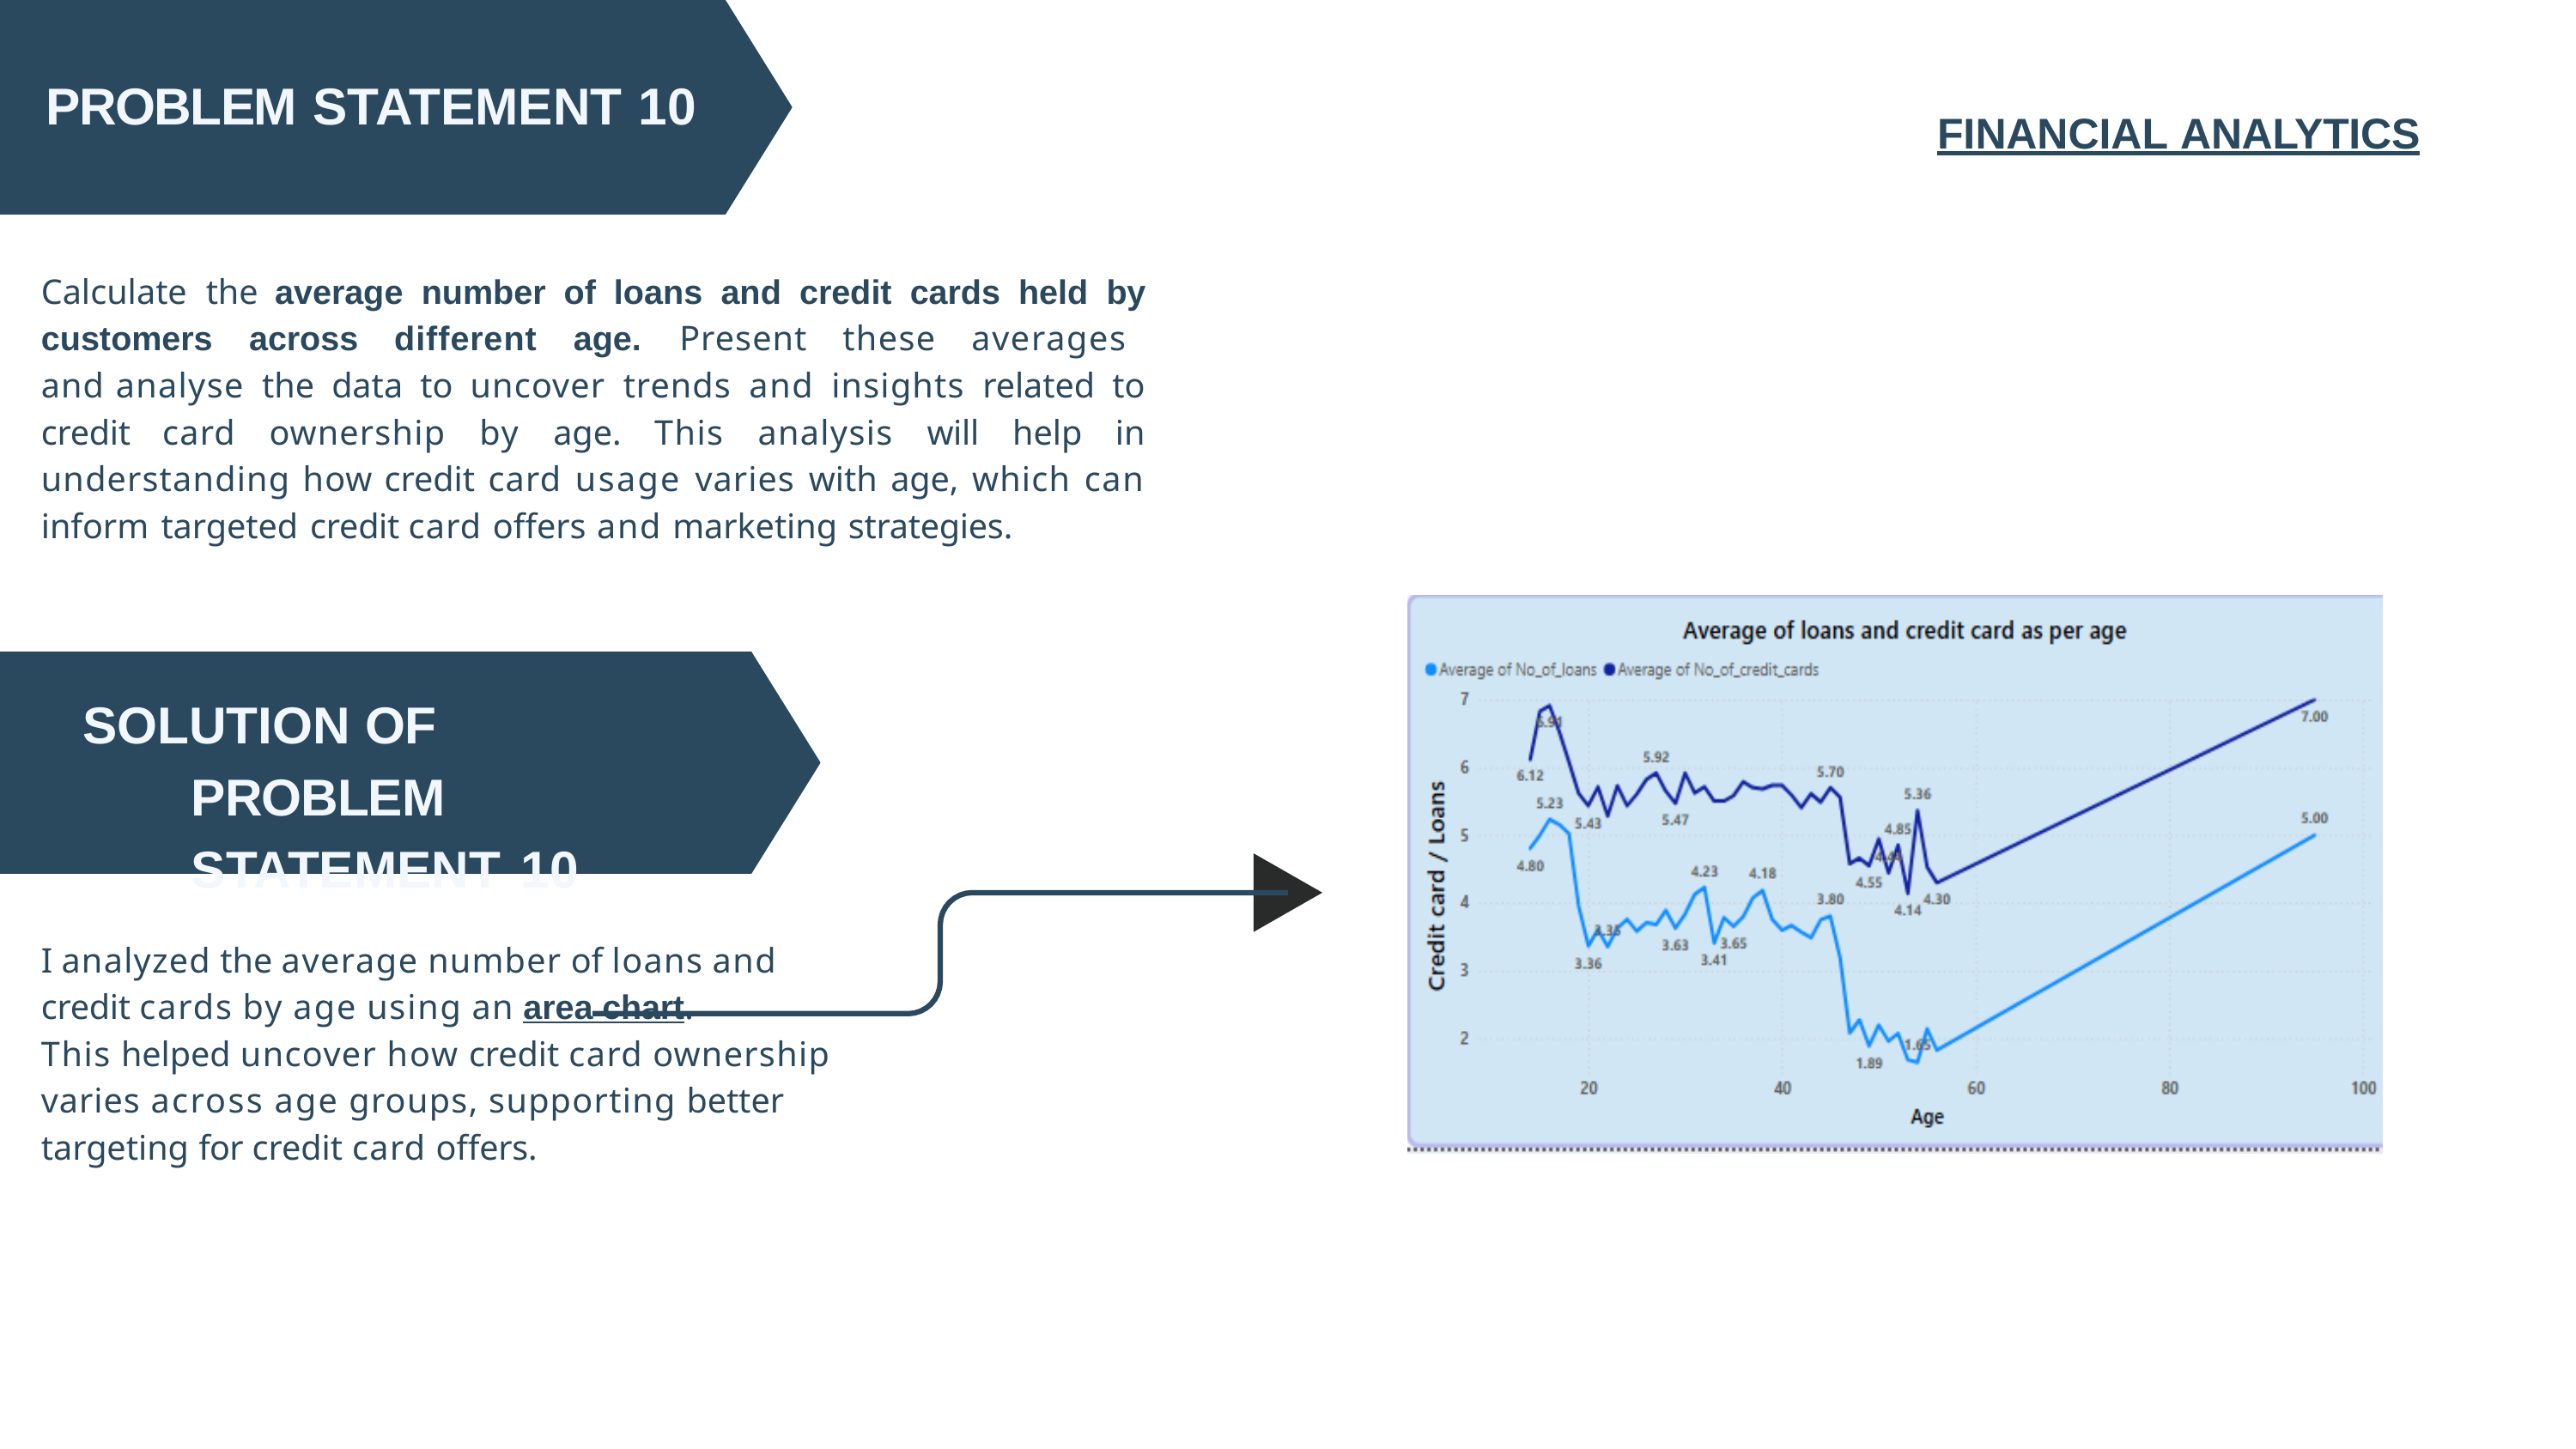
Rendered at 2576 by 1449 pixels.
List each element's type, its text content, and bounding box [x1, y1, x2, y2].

text_box [0, 0, 744, 215]
text_box [1253, 853, 1323, 932]
text_box [592, 892, 1288, 1014]
text_box Calculate the average number of loans and credit cards held by customers across different age. Present these averages and analyse the data to uncover trends and insights related to credit card ownership by age. This analysis will help in understanding how credit card usage varies with age, which can inform targeted credit card offers and marketing strategies. [39, 262, 1146, 546]
title PROBLEM STATEMENT 10 [44, 28, 791, 262]
text_box I analyzed the average number of loans and credit cards by age using an area chart. This helped uncover how credit card ownership varies across age groups, supporting better targeting for credit card offers. [39, 931, 917, 1167]
text_box SOLUTION OF PROBLEM STATEMENT 10 [81, 680, 702, 899]
picture [1407, 595, 2384, 1155]
text_box [0, 652, 821, 874]
text_box FINANCIAL ANALYTICS [1903, 104, 2465, 158]
